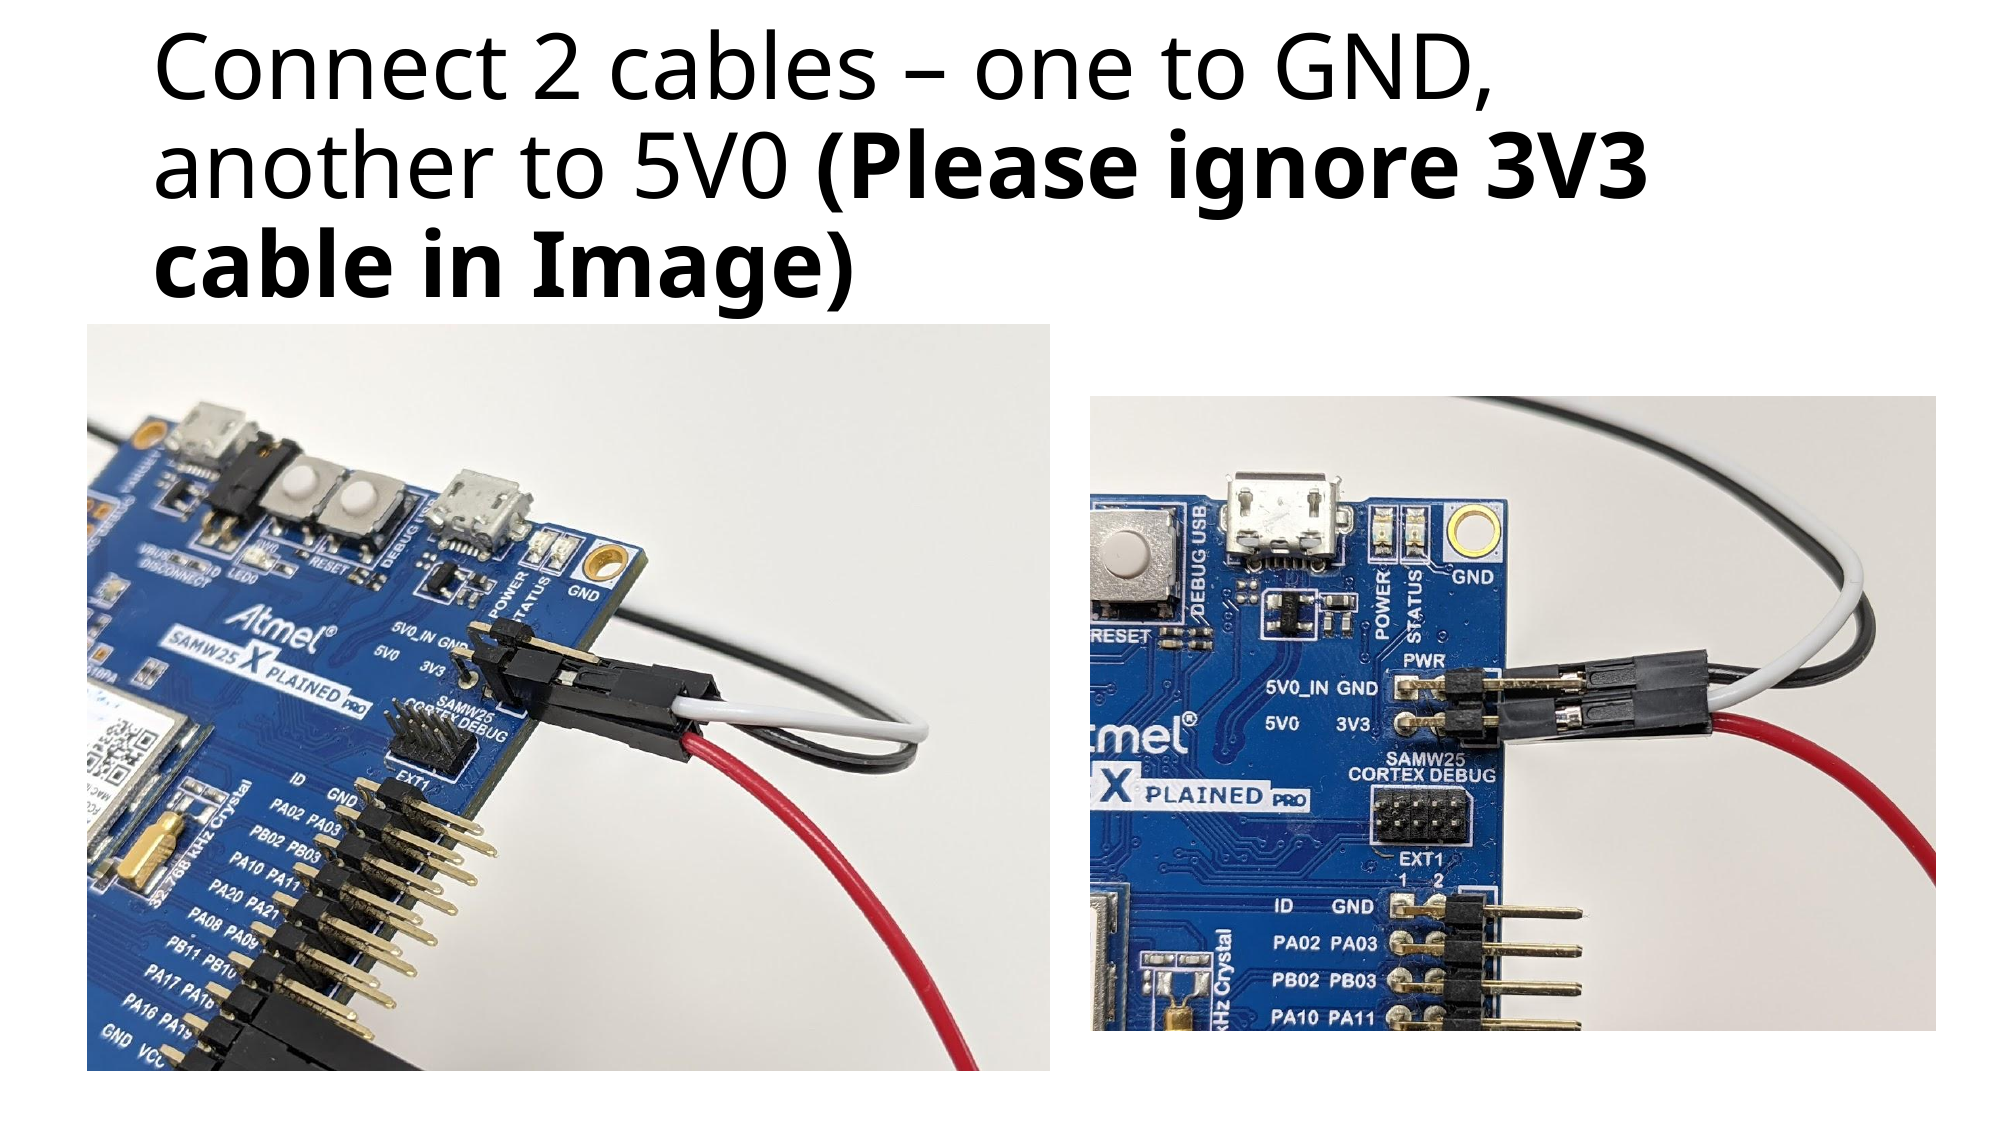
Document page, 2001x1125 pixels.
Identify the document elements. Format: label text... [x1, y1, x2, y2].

picture [1090, 396, 1936, 1031]
title Connect 2 cables – one to GND, another to 5V0 (Please ignore 3V3 cable in Image) [137, 59, 1863, 278]
picture [87, 324, 1050, 1071]
